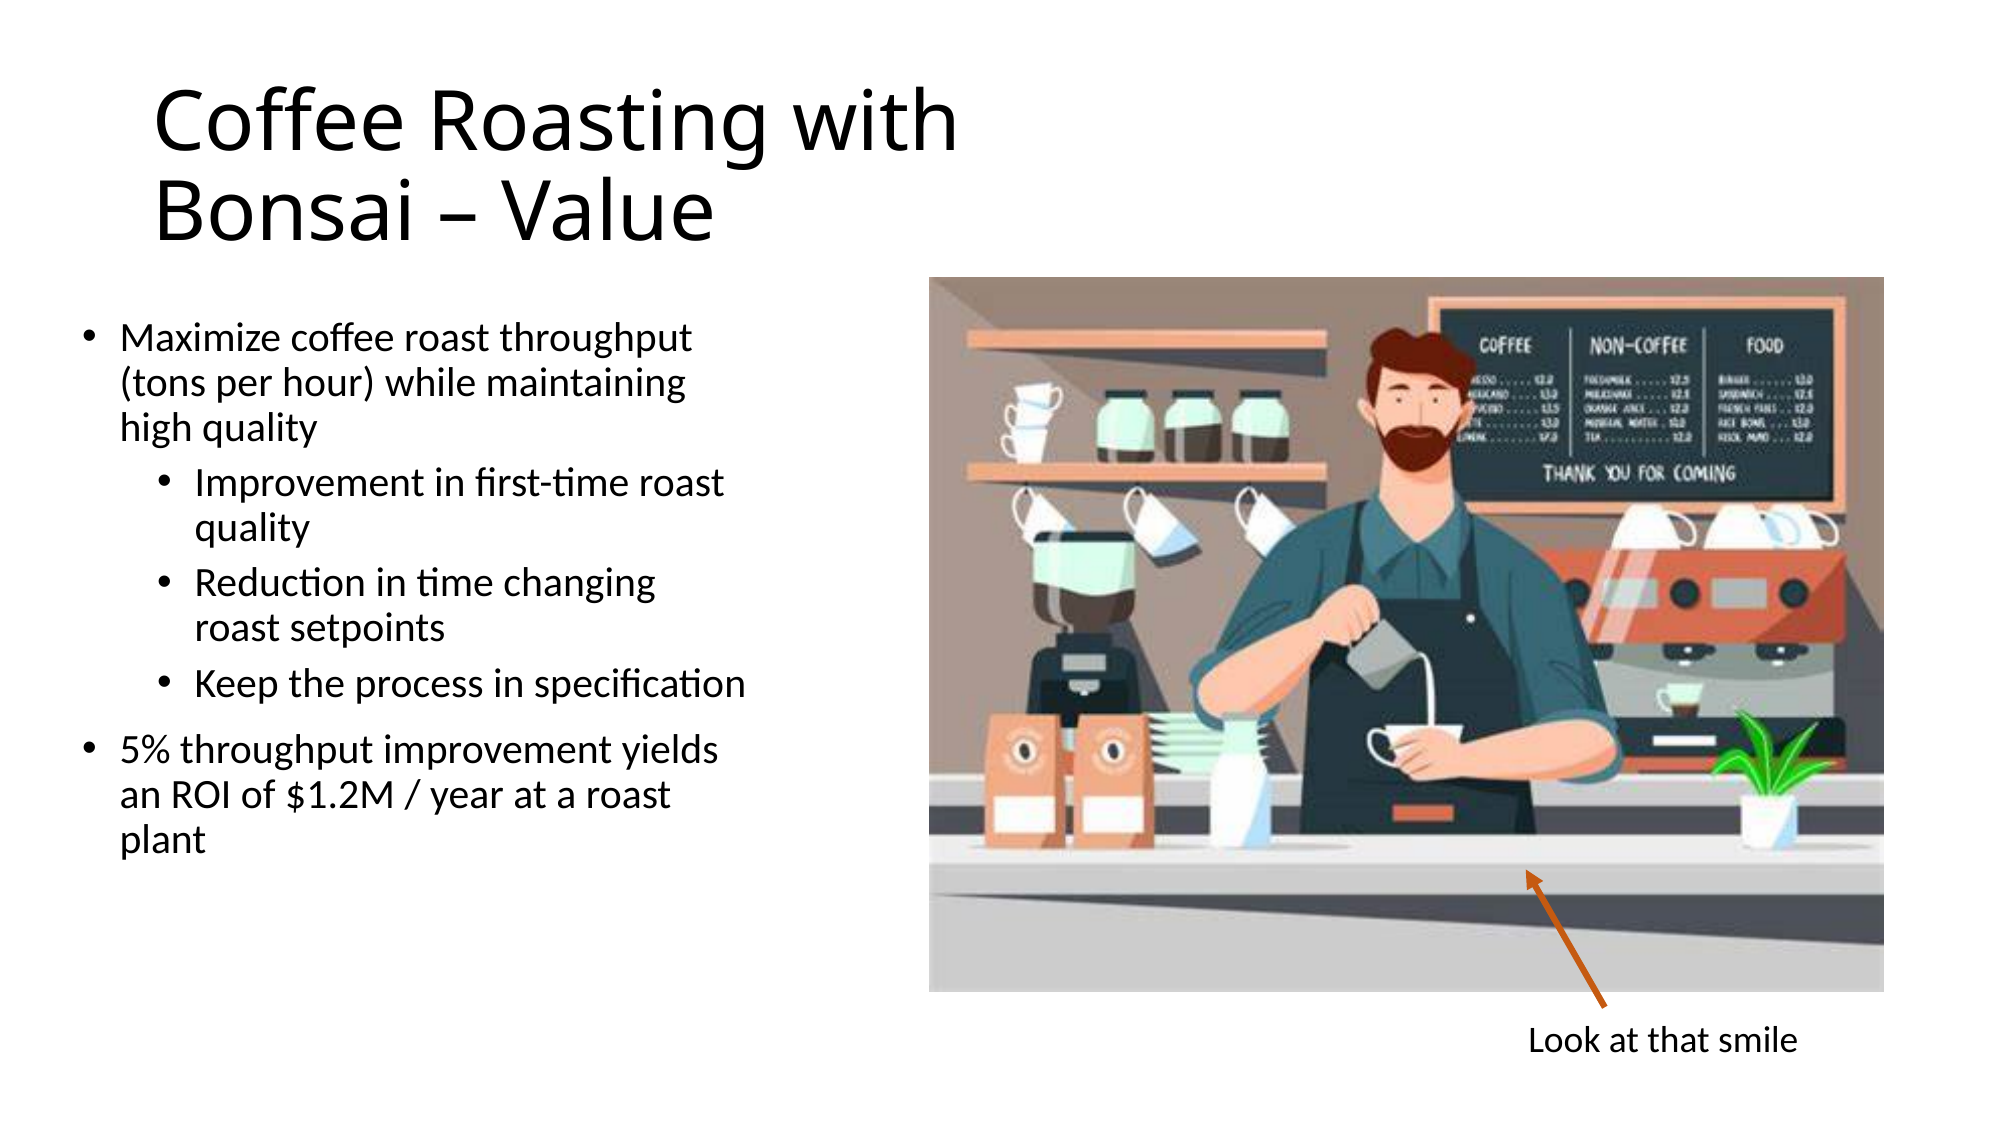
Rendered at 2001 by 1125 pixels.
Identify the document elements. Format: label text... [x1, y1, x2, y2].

text_box Look at that smile [1513, 1007, 1818, 1067]
picture [929, 277, 1884, 992]
list Maximize coffee roast throughput (tons per hour) while maintaining high quality Improvement in first-time roast quality Reduction in time changing roast setpoints Keep the process in specification 5% throughput improvement yields an ROI of $1.2M / year at a roast plant [67, 307, 764, 853]
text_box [1525, 869, 1605, 1008]
title Coffee Roasting with Bonsai – Value [137, 59, 1023, 278]
